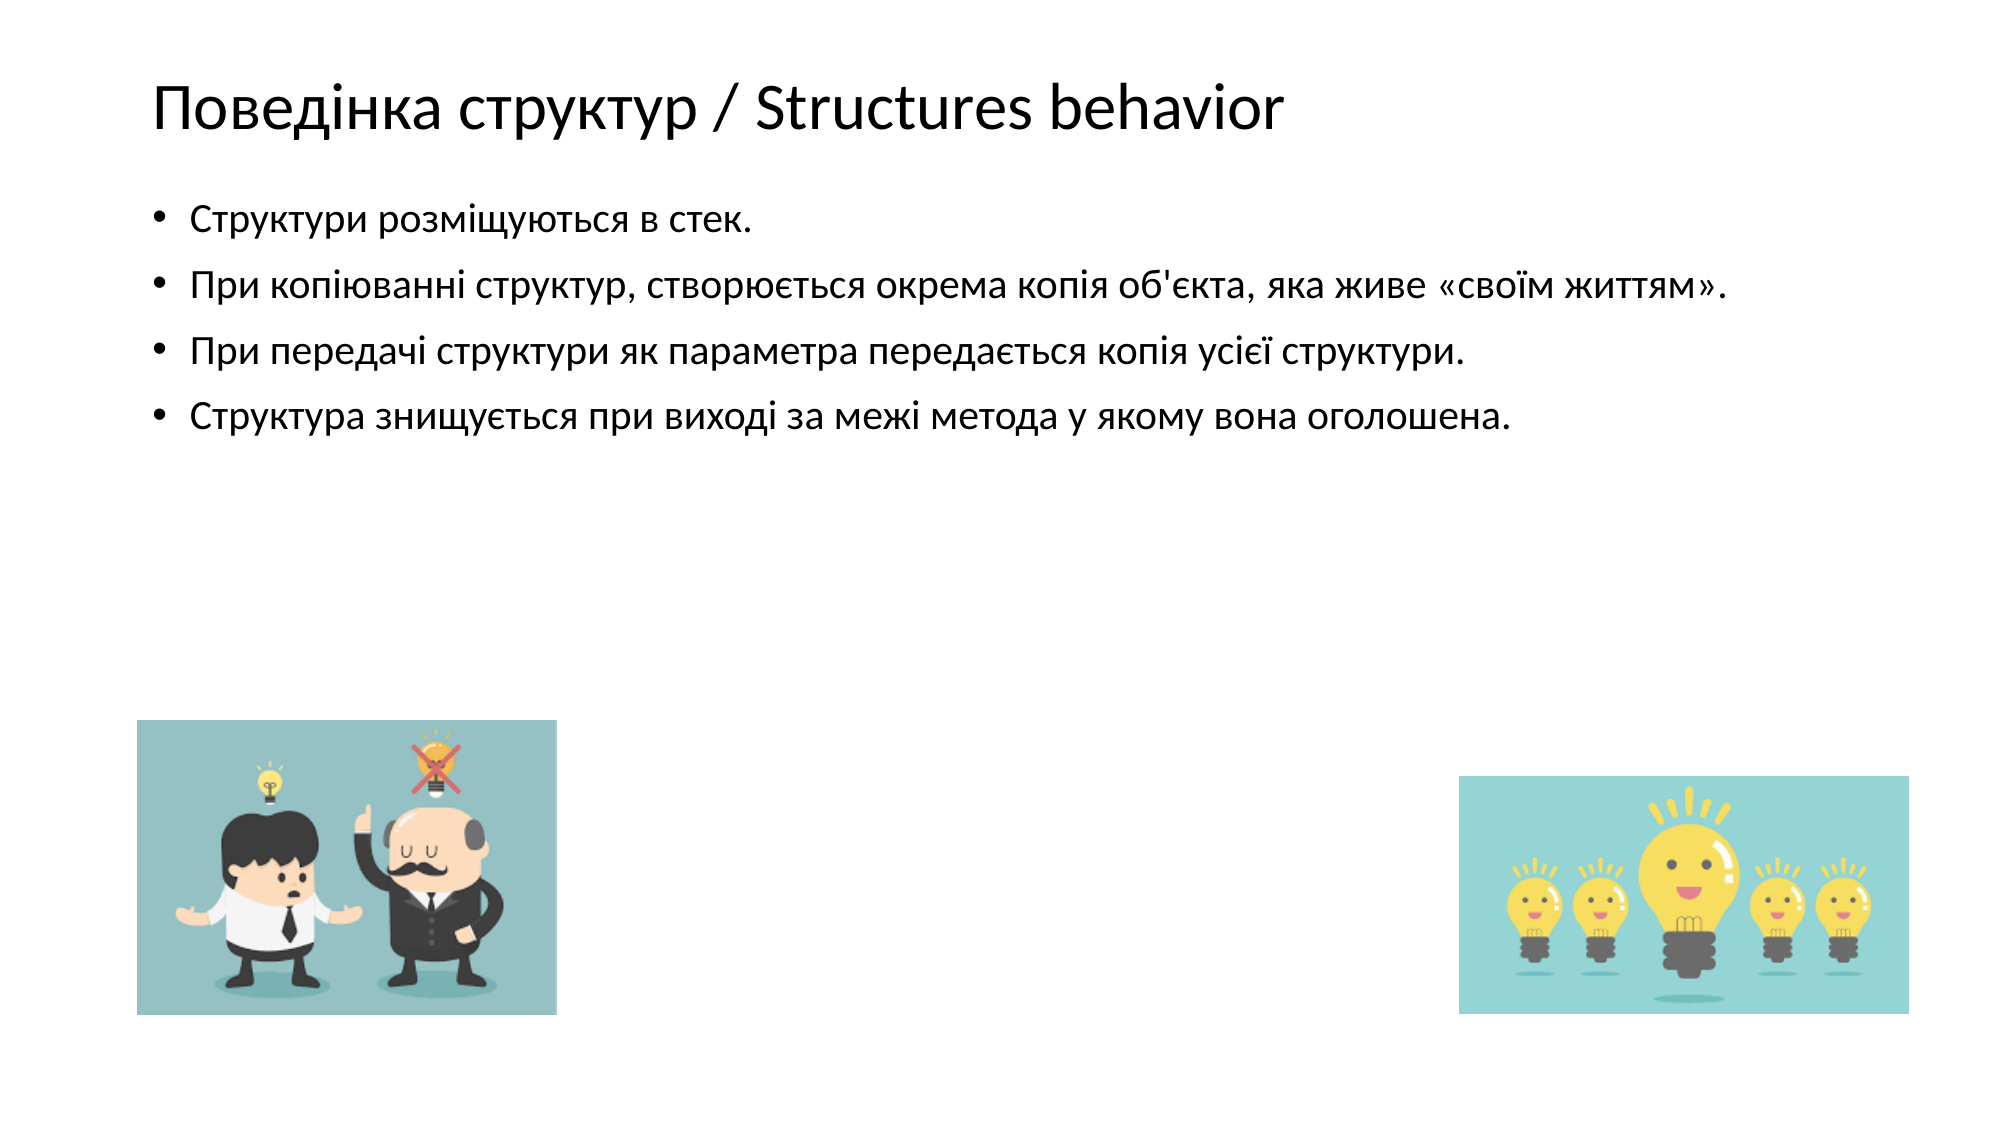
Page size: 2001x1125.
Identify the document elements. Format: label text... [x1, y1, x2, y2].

title Поведінка структур / Structures behavior [137, 59, 1863, 157]
list Структури розміщуються в стек. При копіюванні структур, створюється окрема копія об'єкта, яка живе «своїм життям». При передачі структури як параметра передається копія усієї структури. Структура знищується при виході за межі метода у якому вона оголошена. [137, 188, 1863, 1014]
picture [1458, 776, 1909, 1014]
picture [137, 720, 557, 1015]
